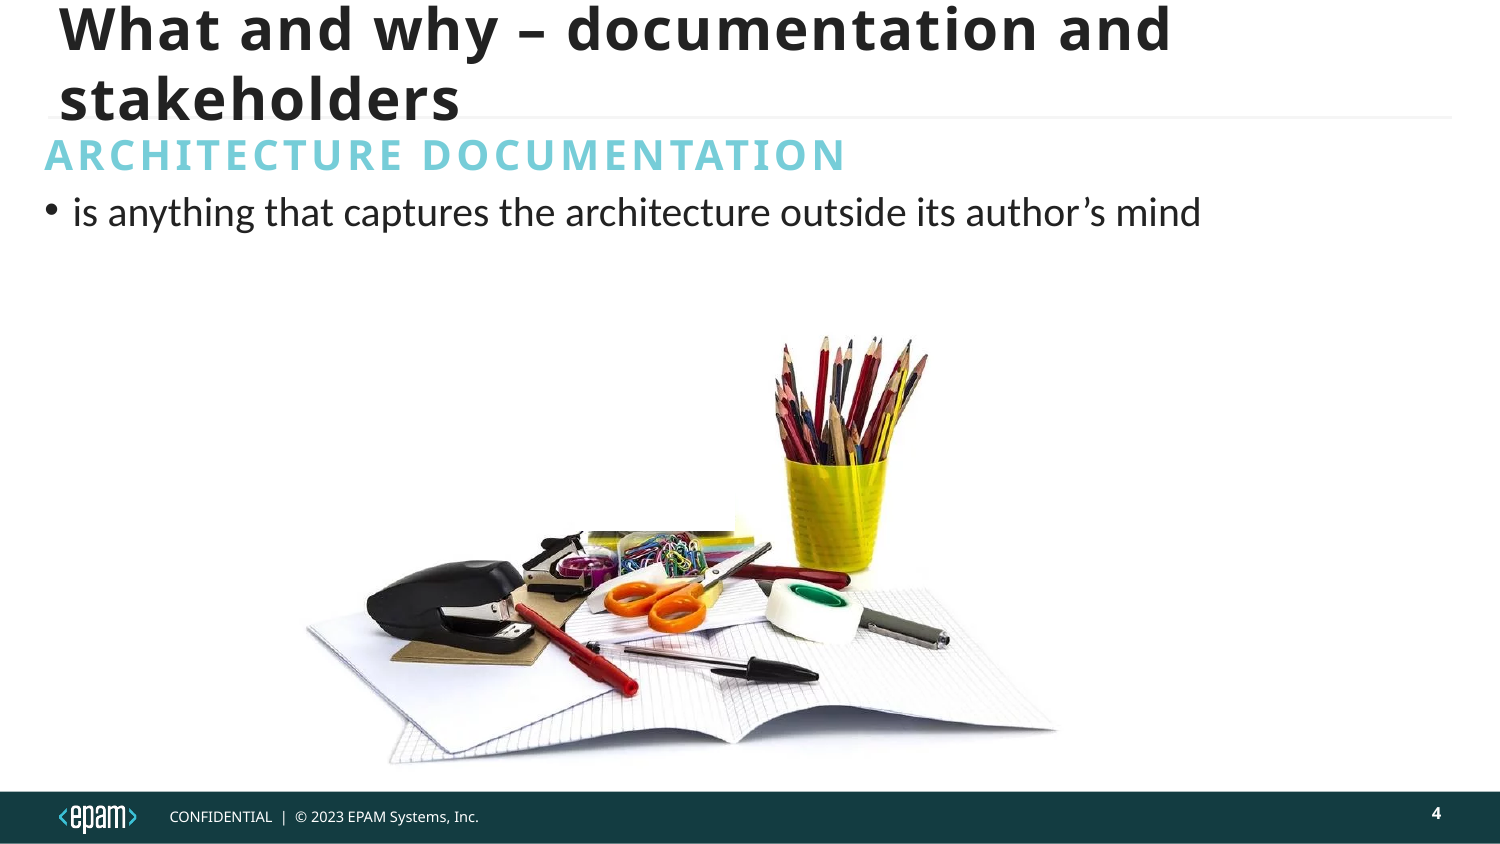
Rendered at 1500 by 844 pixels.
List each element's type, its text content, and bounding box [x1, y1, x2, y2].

text_box Architecture documentation [44, 144, 1428, 202]
slide_number 4 [1216, 791, 1442, 844]
text_box is anything that captures the architecture outside its author’s mind [44, 202, 1428, 252]
title What and why – documentation and stakeholders [59, 37, 1442, 87]
picture [286, 290, 1089, 784]
